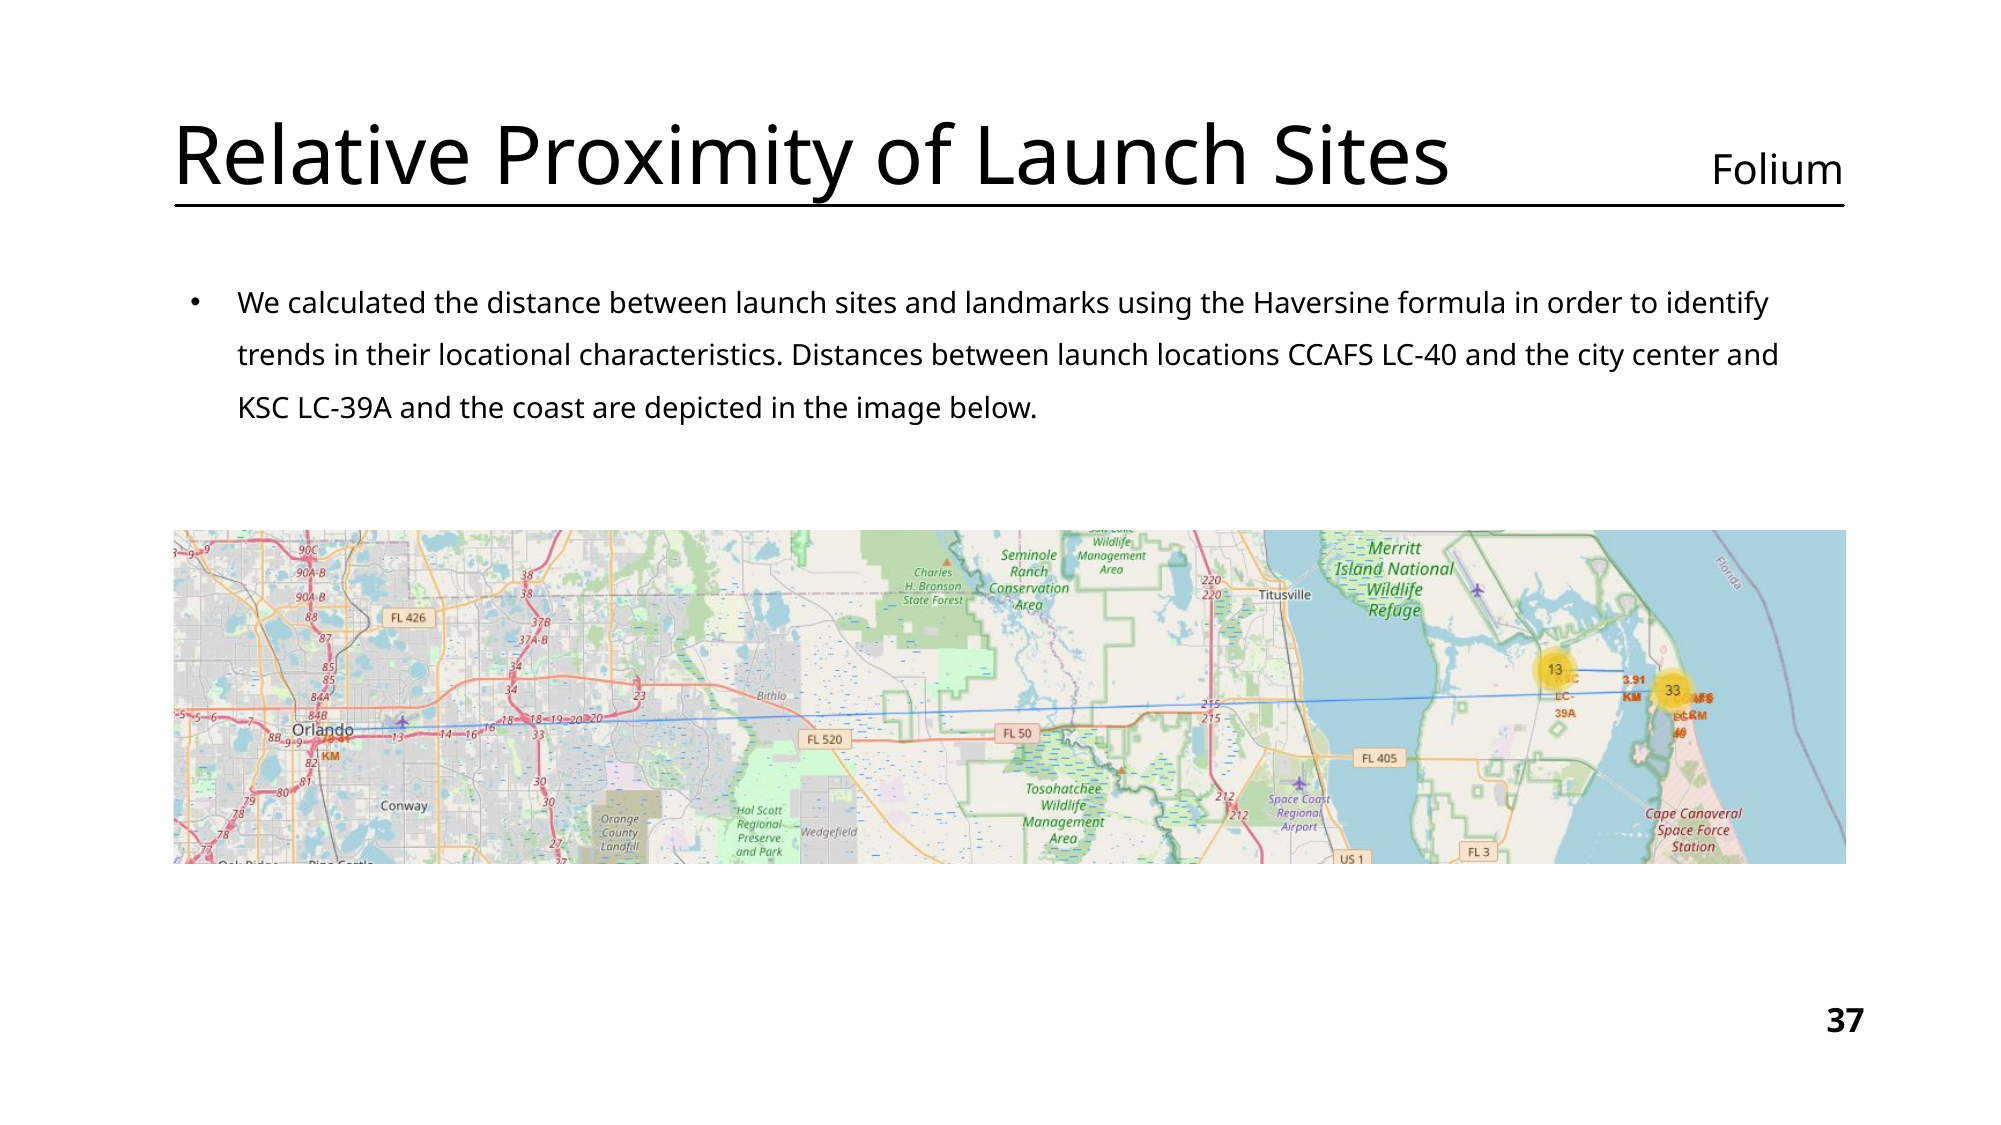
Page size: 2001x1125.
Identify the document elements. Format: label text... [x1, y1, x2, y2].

picture [168, 530, 1852, 864]
slide_number 37 [1429, 988, 1880, 1055]
text_box Folium [1418, 125, 1860, 216]
text_box We calculated the distance between launch sites and landmarks using the Haversine formula in order to identify trends in their locational characteristics. Distances between launch locations CCAFS LC-40 and the city center and KSC LC-39A and the coast are depicted in the image below. [175, 259, 1844, 432]
text_box Relative Proximity of Launch Sites [157, 113, 1883, 204]
